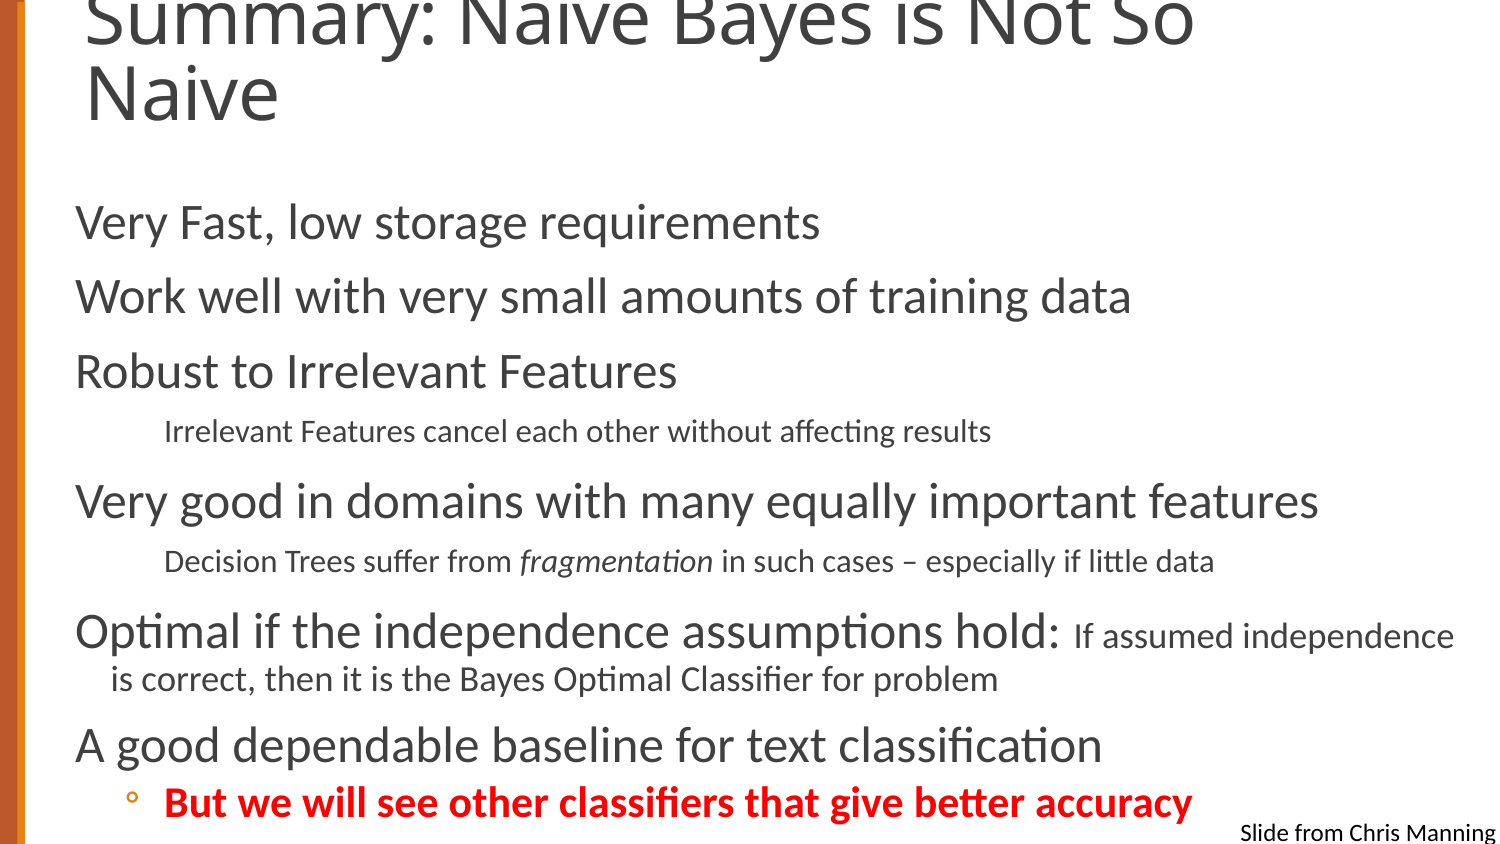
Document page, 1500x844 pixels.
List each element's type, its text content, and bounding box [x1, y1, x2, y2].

text_box Slide from Chris Manning [1225, 809, 1500, 844]
list Very Fast, low storage requirements Work well with very small amounts of training data Robust to Irrelevant Features Irrelevant Features cancel each other without affecting results Very good in domains with many equally important features Decision Trees suffer from fragmentation in such cases – especially if little data Optimal if the independence assumptions hold: If assumed independence is correct, then it is the Bayes Optimal Classifier for problem A good dependable baseline for text classification But we will see other classifiers that give better accuracy [75, 187, 1463, 836]
title Summary: Naive Bayes is Not So Naive [70, 21, 1295, 144]
